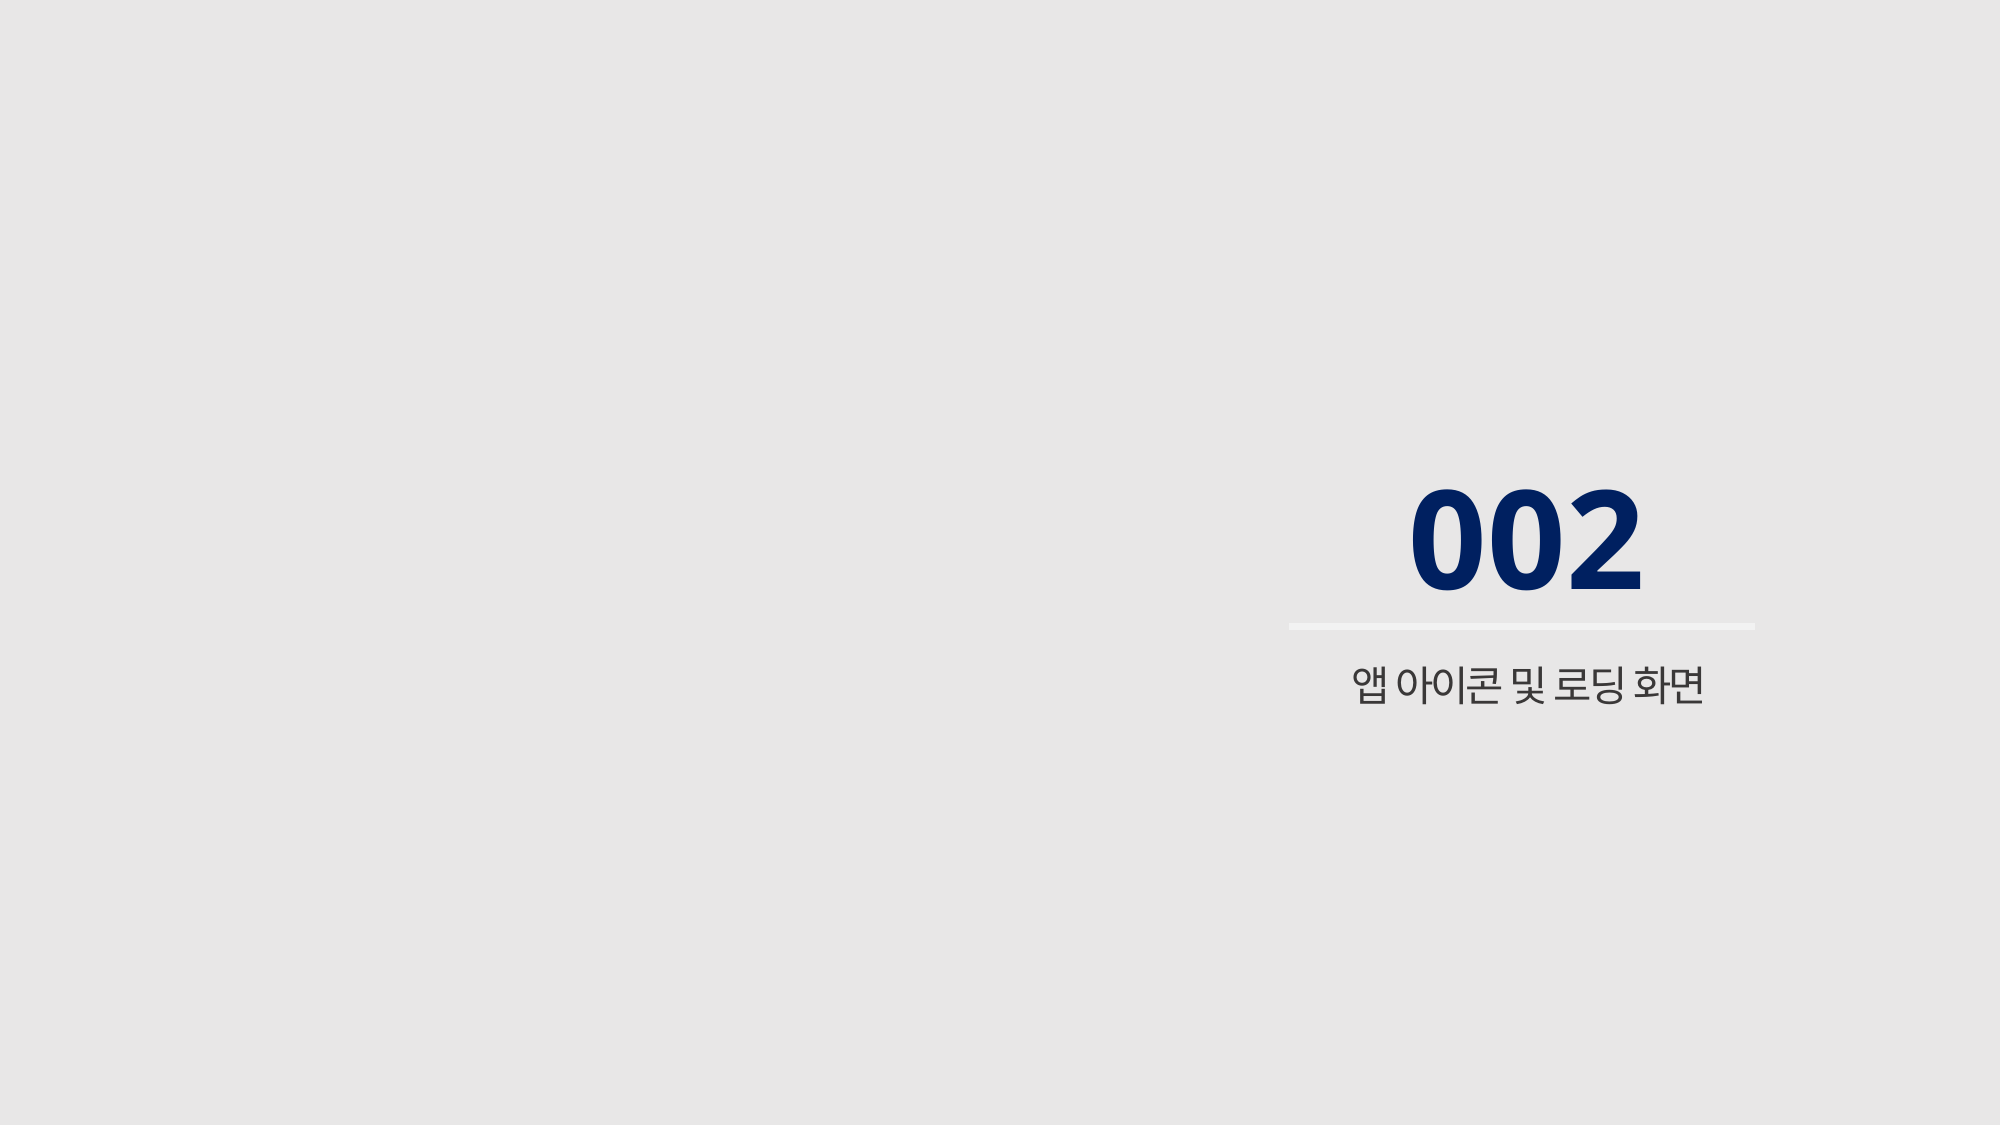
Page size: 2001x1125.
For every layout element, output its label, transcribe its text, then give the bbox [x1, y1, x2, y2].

text_box 002 [1393, 444, 1660, 623]
text_box 앱 아이콘 및 로딩 화면 [1336, 652, 1722, 718]
